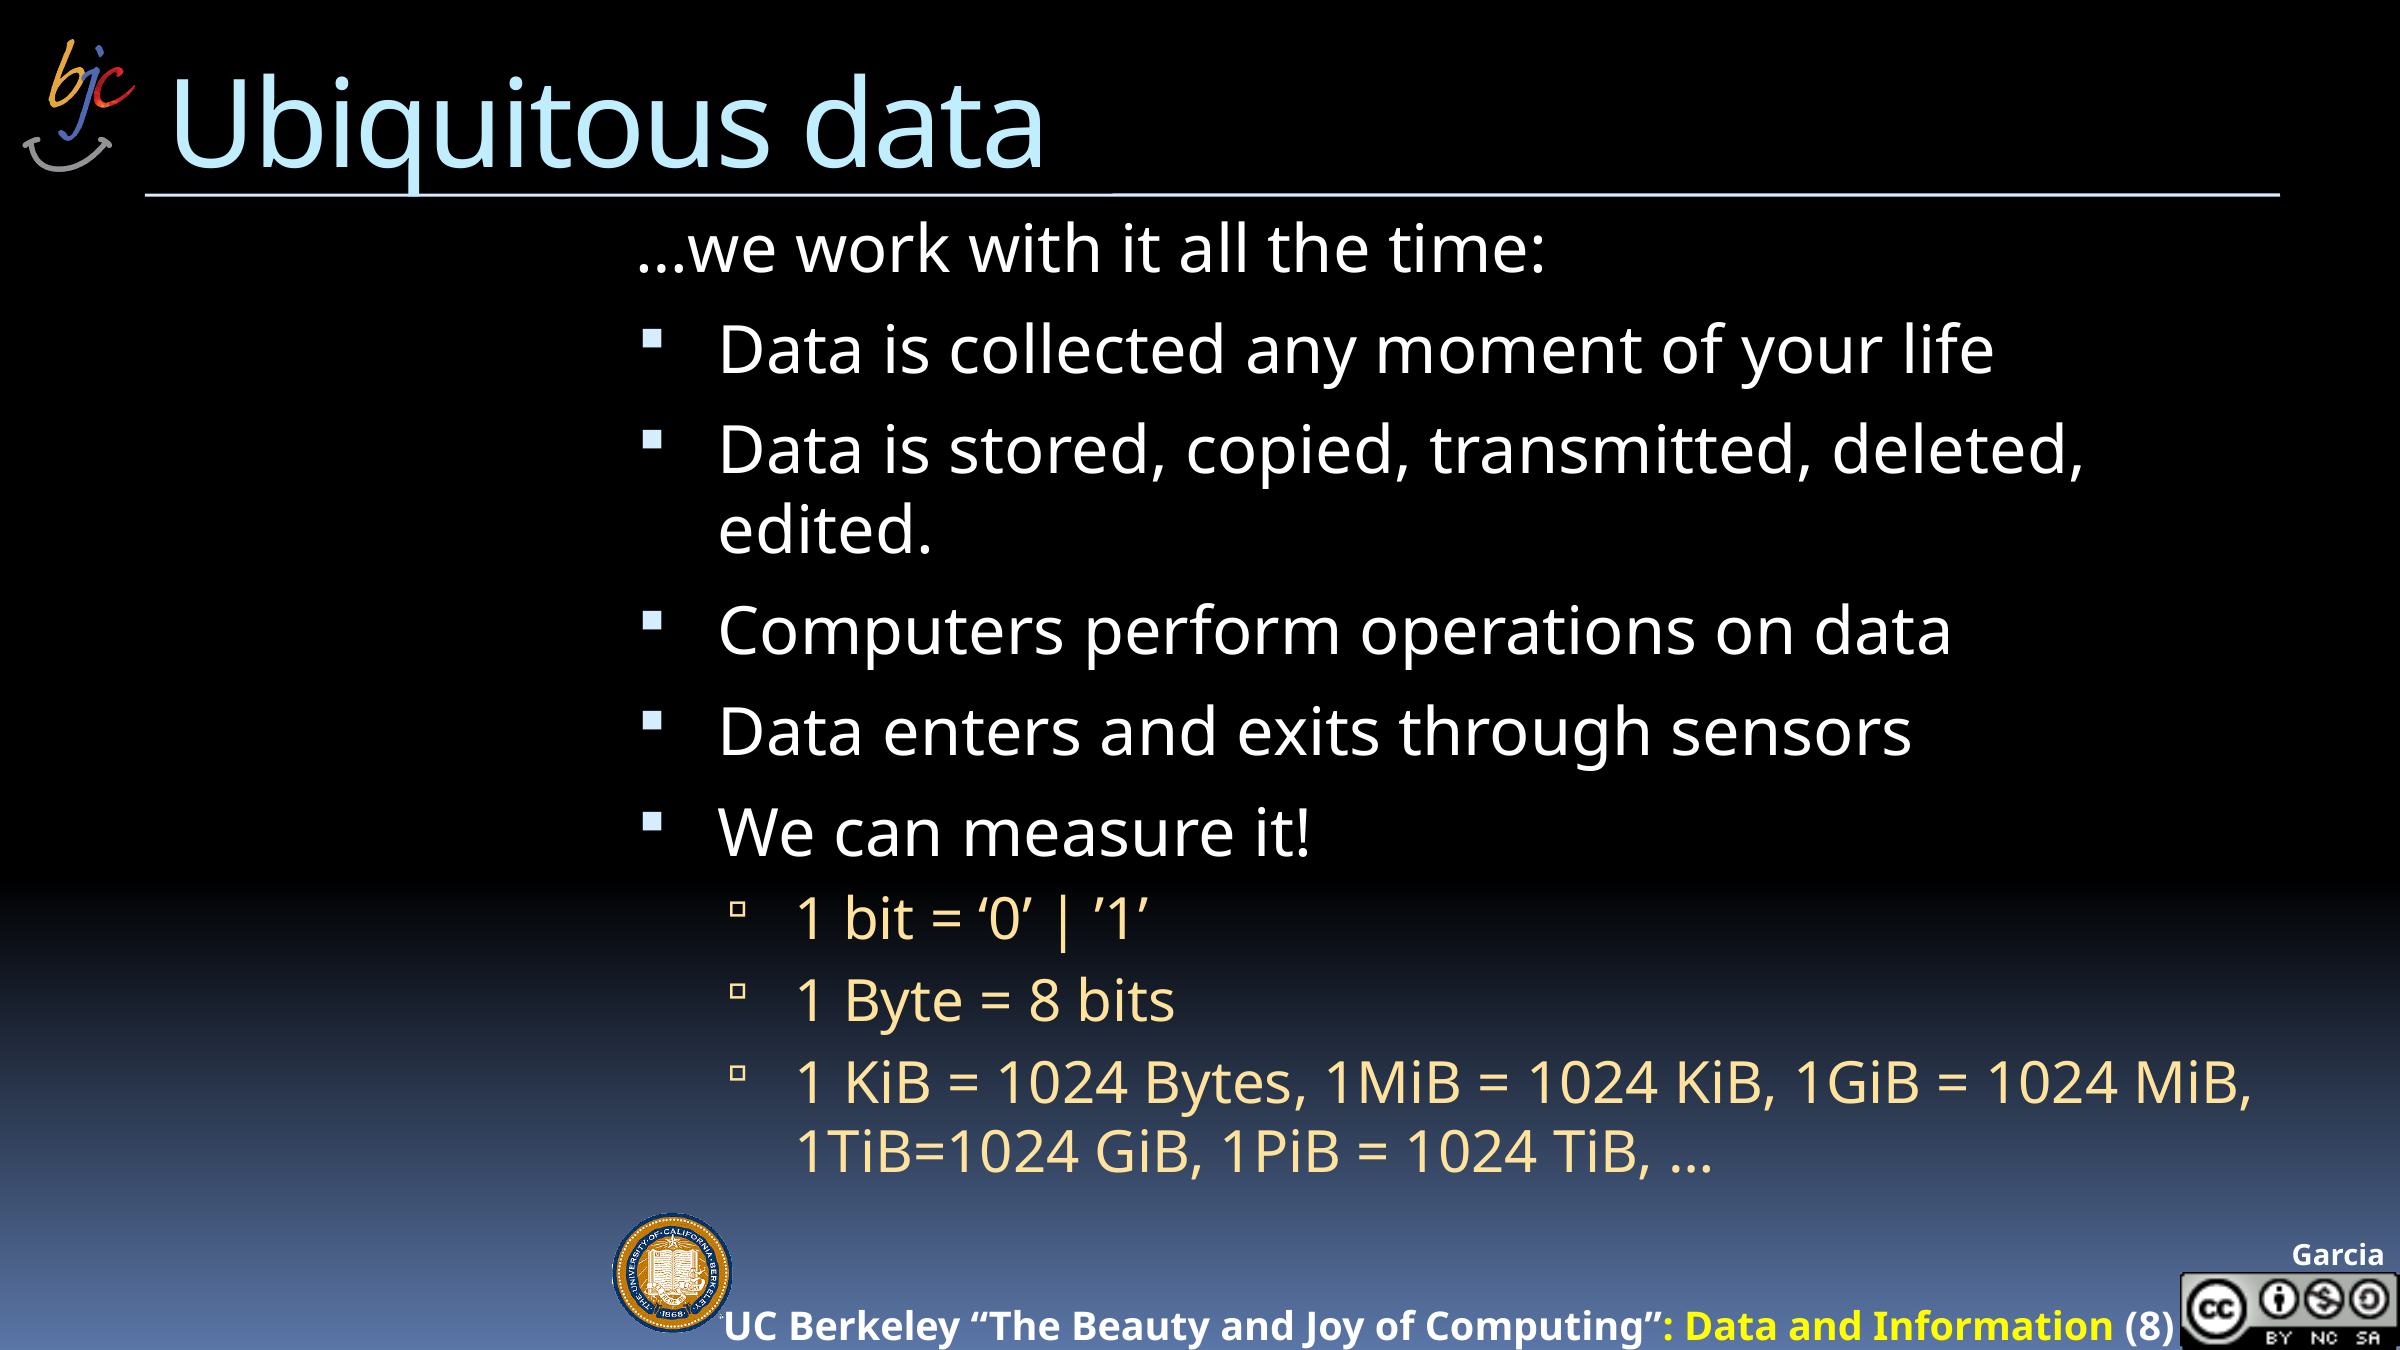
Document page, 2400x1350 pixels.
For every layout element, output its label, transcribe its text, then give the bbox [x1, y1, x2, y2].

list …we work with it all the time: Data is collected any moment of your life Data is stored, copied, transmitted, deleted, edited. Computers perform operations on data Data enters and exits through sensors We can measure it! 1 bit = ‘0’ | ’1’ 1 Byte = 8 bits 1 KiB = 1024 Bytes, 1MiB = 1024 KiB, 1GiB = 1024 MiB, 1TiB=1024 GiB, 1PiB = 1024 TiB, … [599, 194, 2281, 1252]
title Ubiquitous data [144, 33, 2288, 184]
picture [20, 35, 137, 175]
picture [2180, 1272, 2400, 1350]
picture [612, 1252, 733, 1333]
